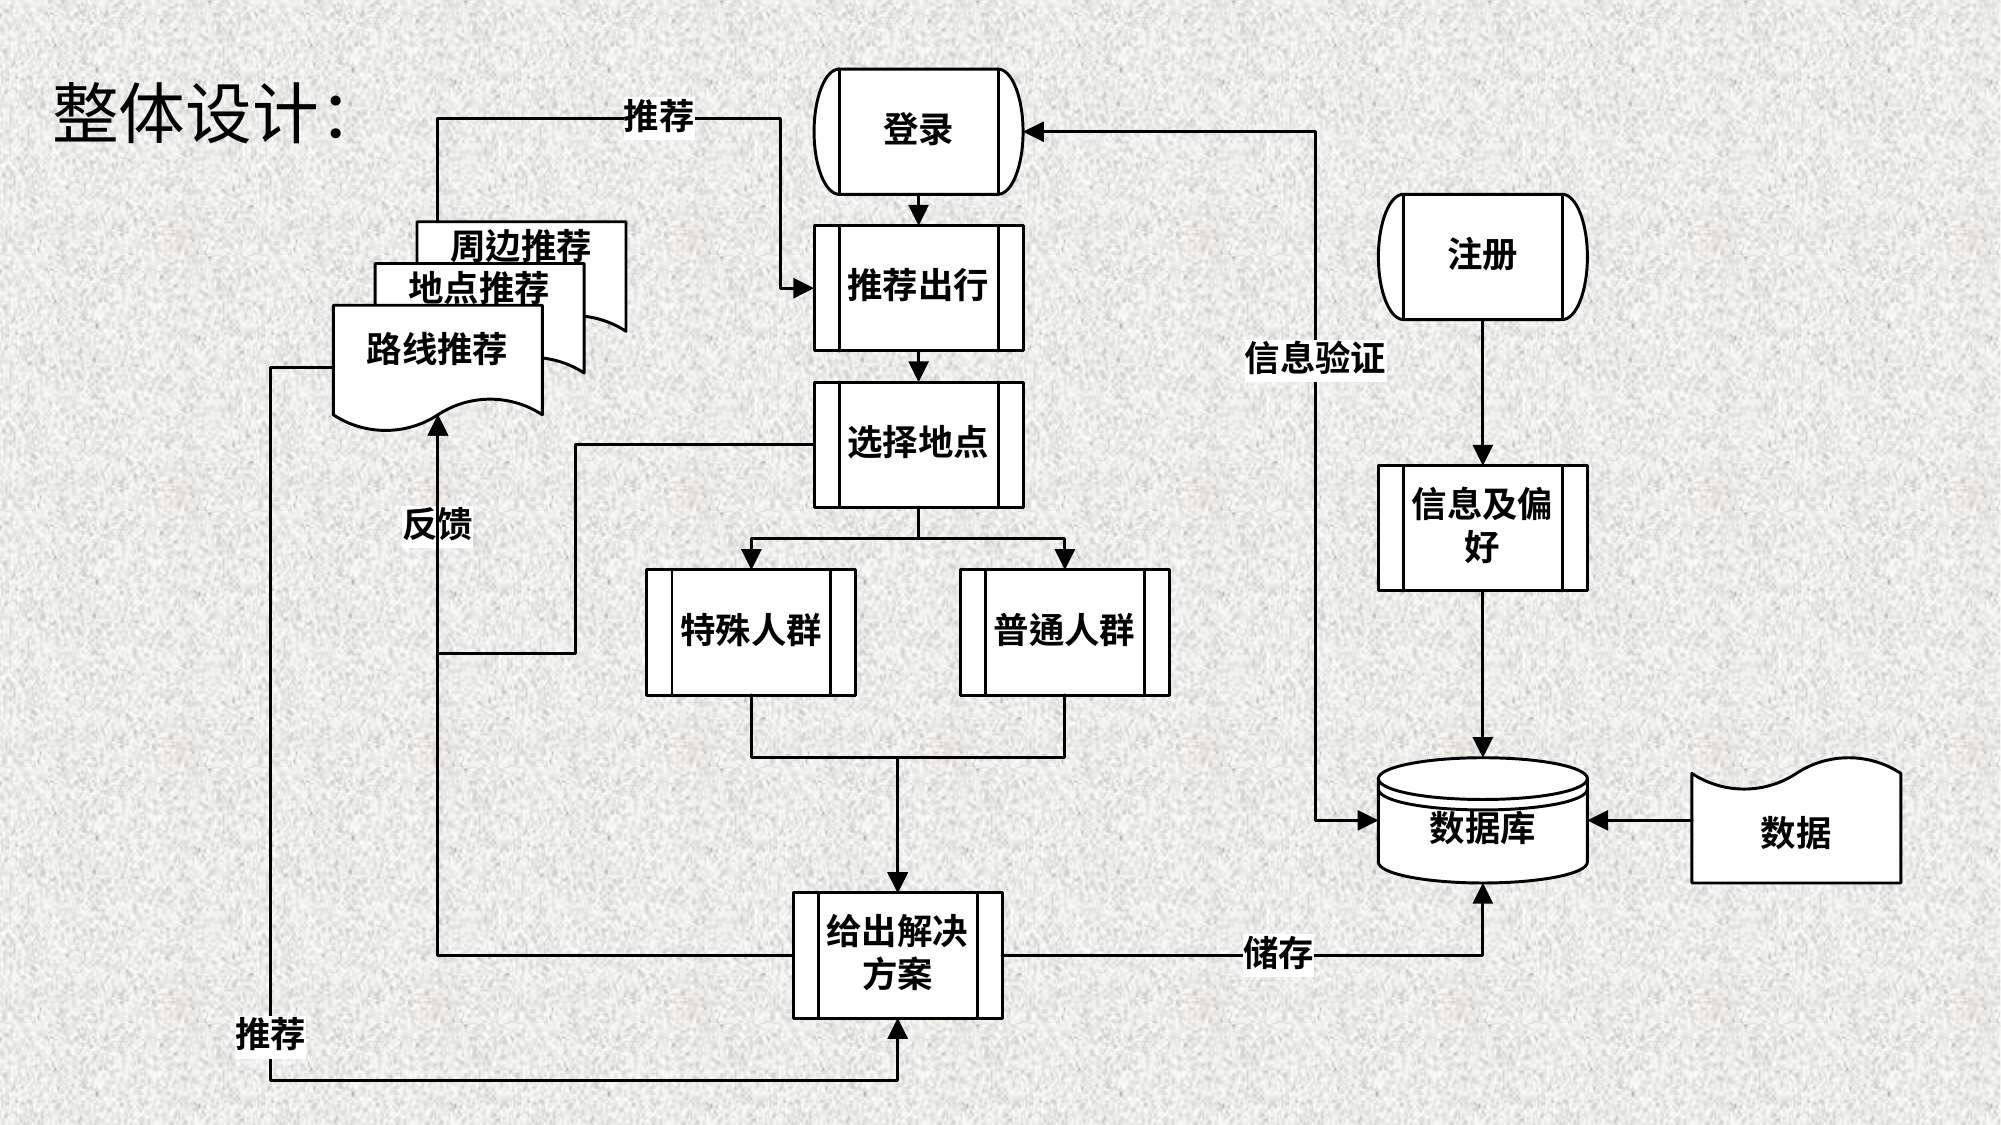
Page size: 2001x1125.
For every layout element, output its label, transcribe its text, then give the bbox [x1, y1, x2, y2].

text_box 整体设计： [37, 64, 211, 159]
picture [0, 0, 2001, 1125]
